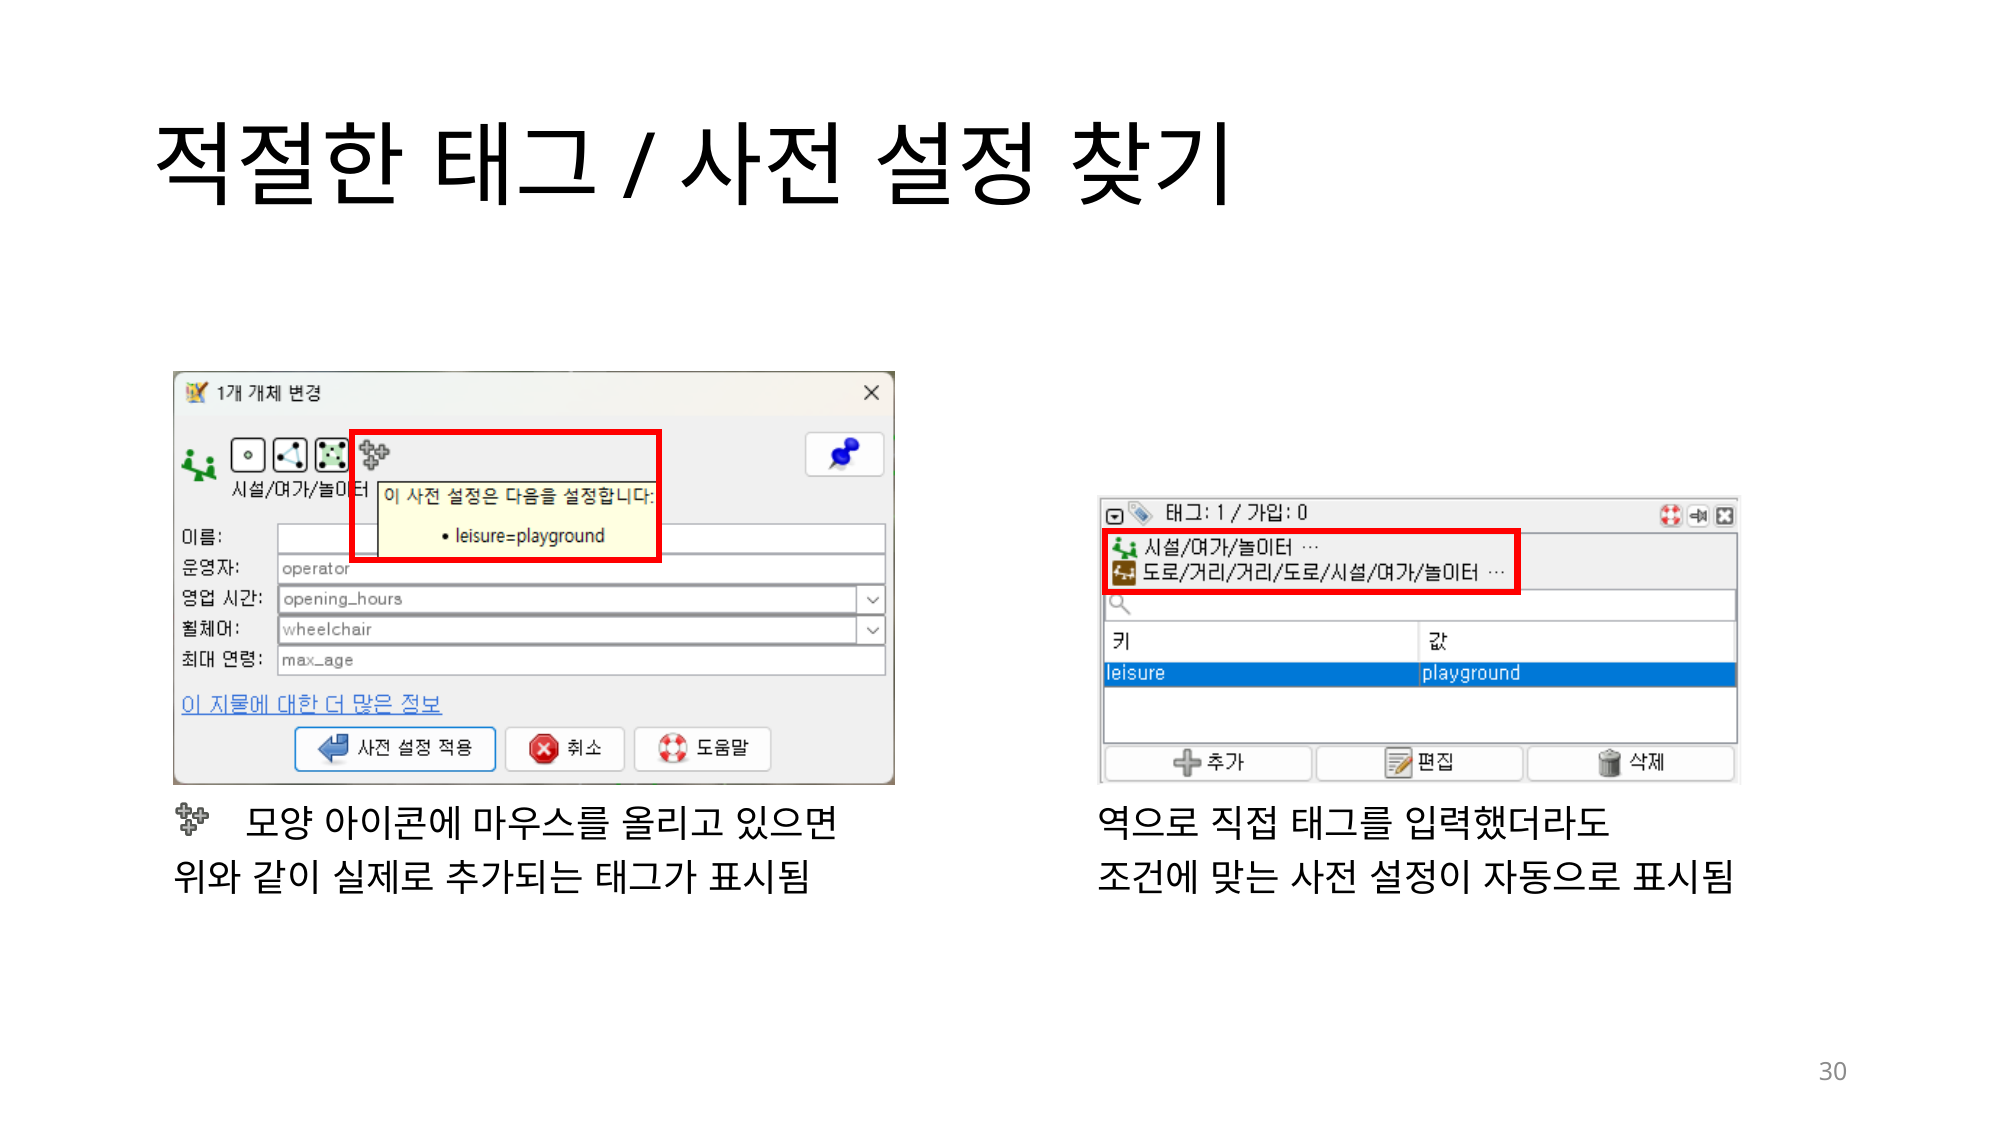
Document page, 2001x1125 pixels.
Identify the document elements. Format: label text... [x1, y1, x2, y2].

slide_number 30 [1412, 1042, 1863, 1103]
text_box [173, 371, 923, 906]
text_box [1097, 495, 1847, 906]
title 적절한 태그/사전 설정 찾기 [137, 59, 1863, 278]
